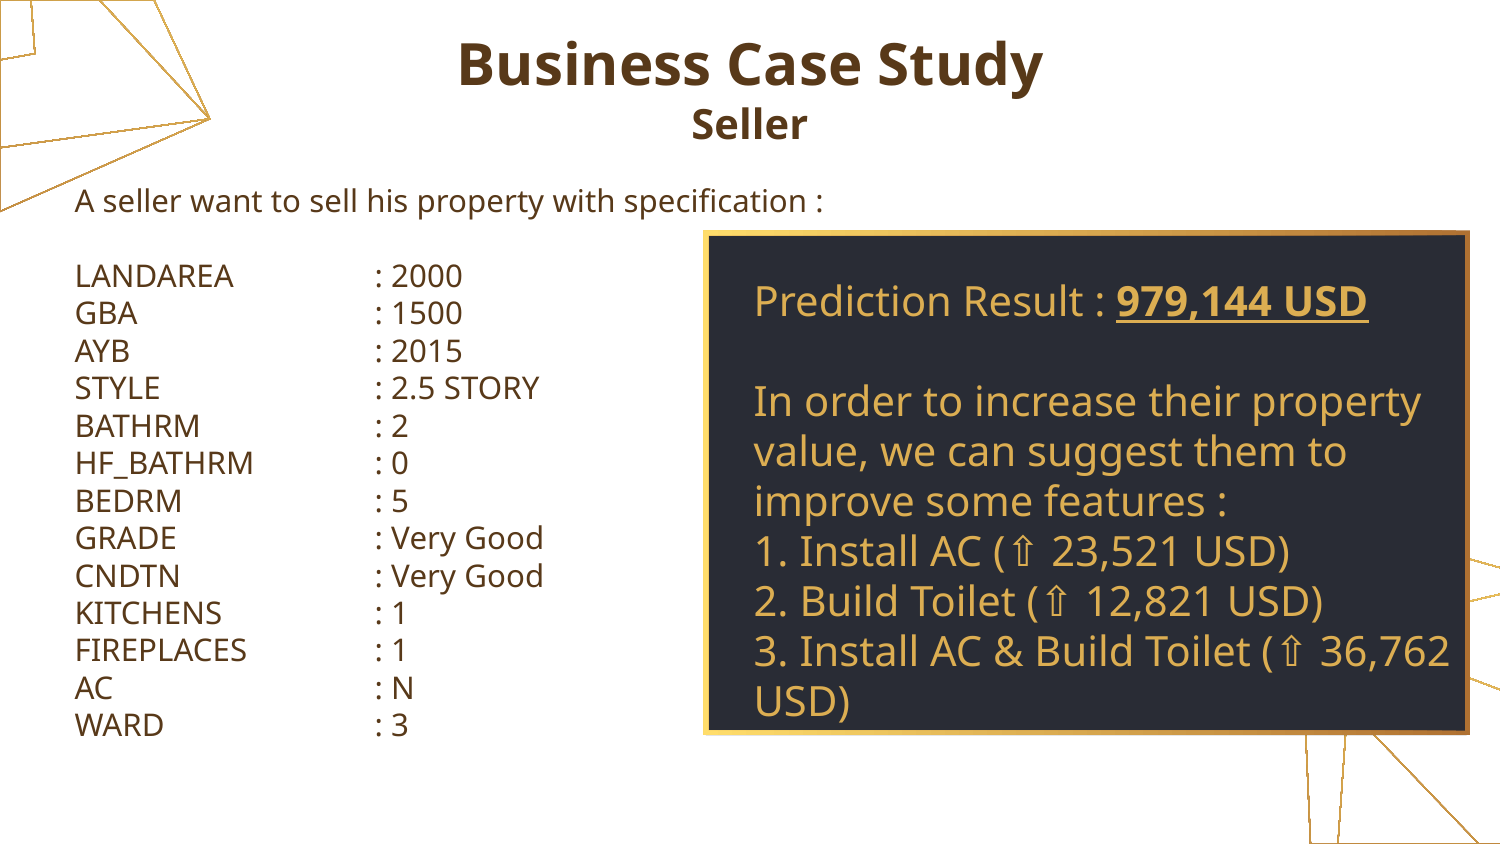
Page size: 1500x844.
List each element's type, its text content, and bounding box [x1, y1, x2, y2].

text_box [702, 230, 1471, 736]
title Business Case Study Seller [327, 52, 1173, 123]
list A seller want to sell his property with specification : LANDAREA : 2000 GBA : 1500 AYB : 2015 STYLE : 2.5 STORY BATHRM : 2 HF_BATHRM : 0 BEDRM : 5 GRADE : Very Good CNDTN : Very Good KITCHENS : 1 FIREPLACES : 1 AC : N WARD : 3 [59, 166, 1321, 768]
